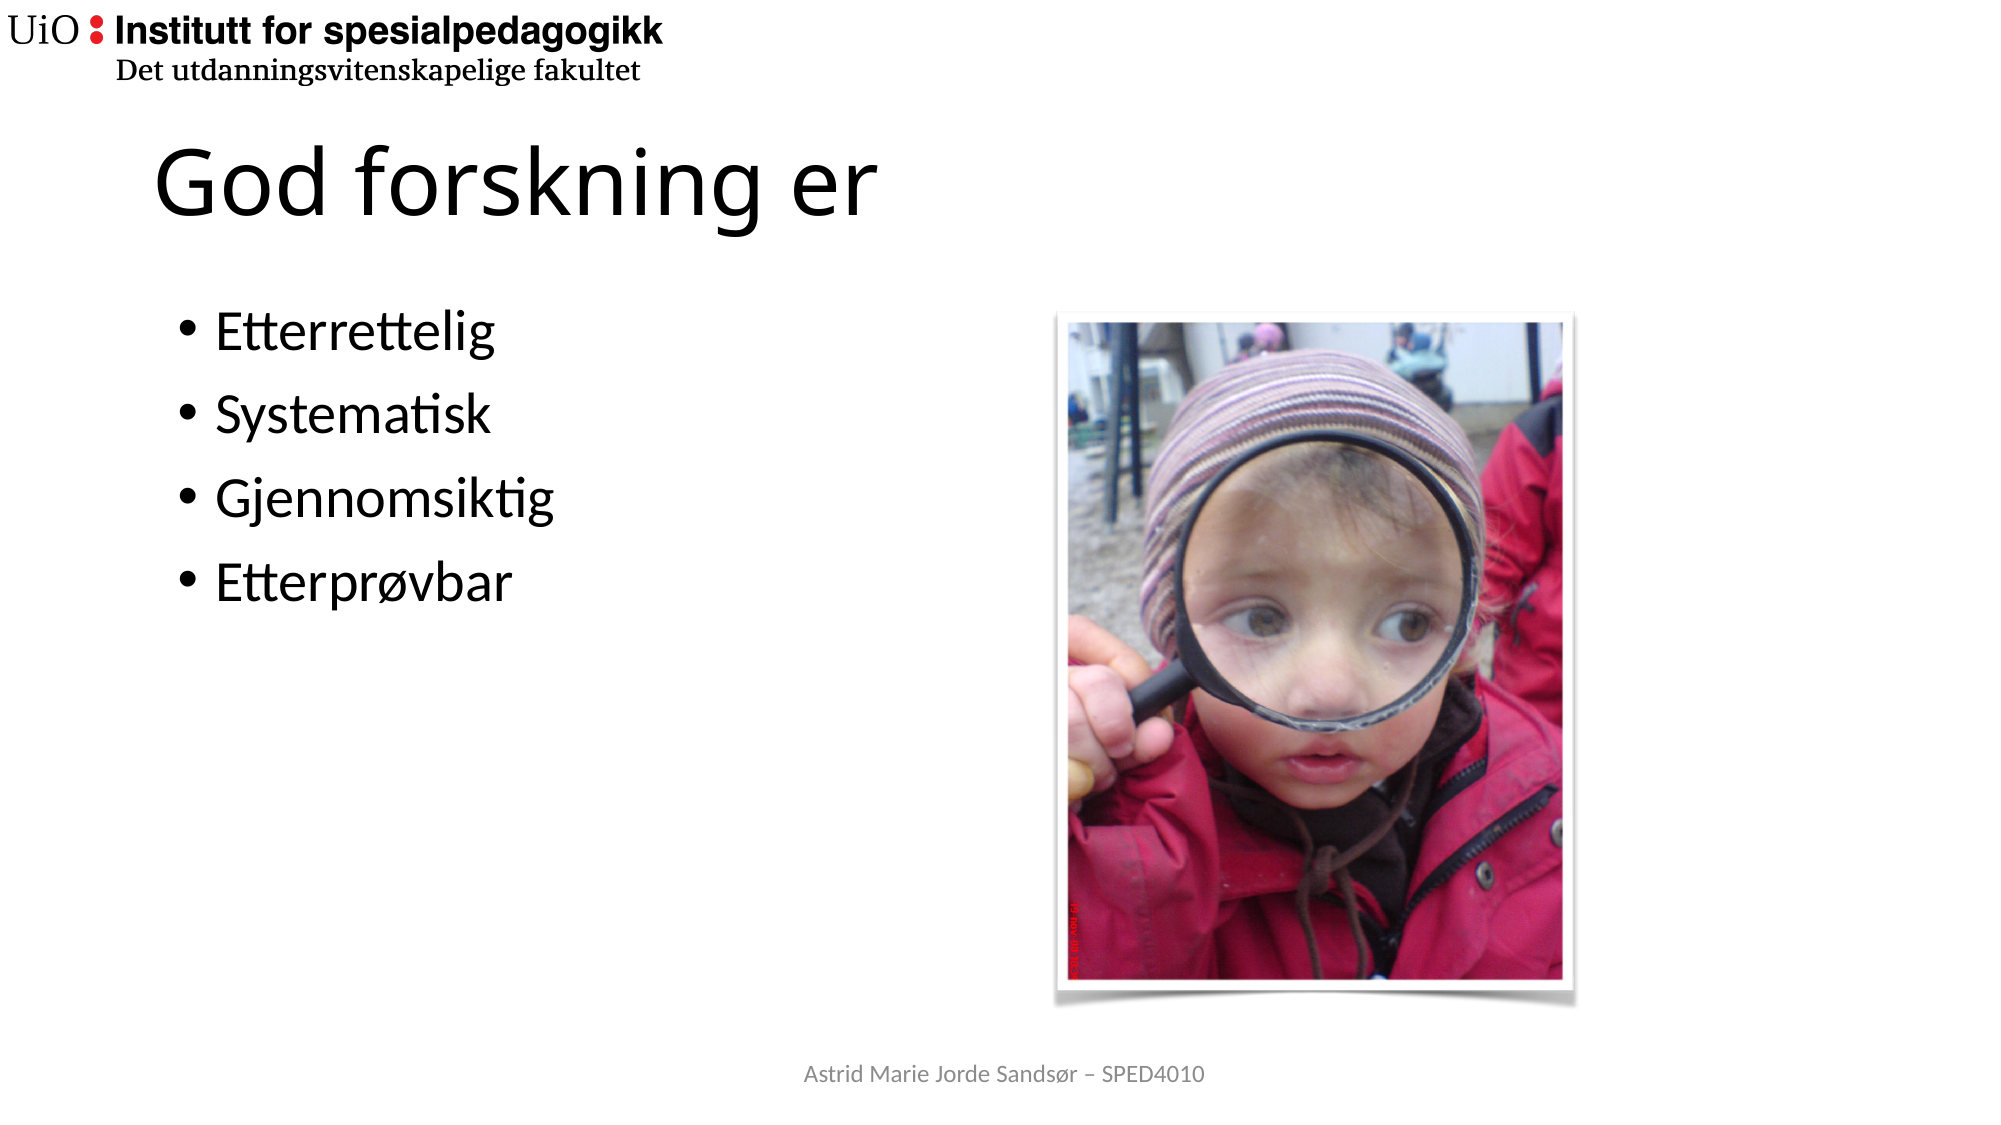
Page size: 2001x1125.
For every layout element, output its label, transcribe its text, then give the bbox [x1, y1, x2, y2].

title God forskning er [137, 94, 1863, 278]
picture [8, 15, 663, 86]
footer Astrid Marie Jorde Sandsør – SPED4010 [369, 1042, 1646, 1103]
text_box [1052, 311, 1579, 1011]
text_box Etterrettelig Systematisk Gjennomsiktig Etterprøvbar [162, 292, 1616, 1006]
